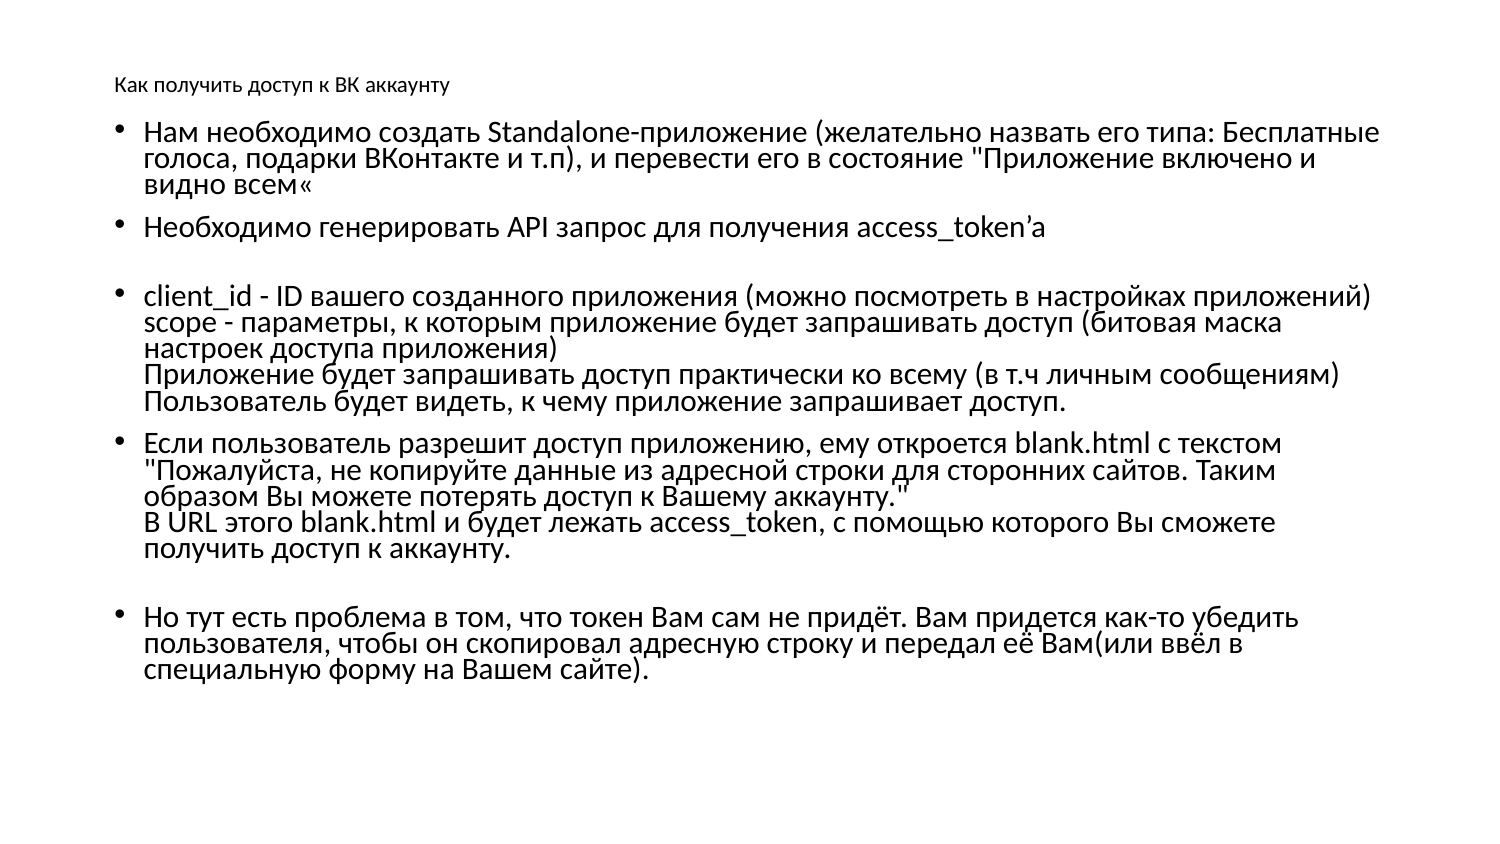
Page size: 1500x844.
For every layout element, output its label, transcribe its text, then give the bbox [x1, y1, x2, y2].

list Нам необходимо создать Standalone-приложение (желательно назвать его типа: Бесплатные голоса, подарки ВКонтакте и т.п), и перевести его в состояние "Приложение включено и видно всем« Необходимо генерировать API запрос для получения access_token’a client_id - ID вашего созданного приложения (можно посмотреть в настройках приложений) scope - параметры, к которым приложение будет запрашивать доступ (битовая маска настроек доступа приложения) Приложение будет запрашивать доступ практически ко всему (в т.ч личным сообщениям) Пользователь будет видеть, к чему приложение запрашивает доступ. Если пользователь разрешит доступ приложению, ему откроется blank.html с текстом "Пожалуйста, не копируйте данные из адресной строки для сторонних сайтов. Таким образом Вы можете потерять доступ к Вашему аккаунту." В URL этого blank.html и будет лежать access_token, с помощью которого Вы сможете получить доступ к аккаунту. Но тут есть проблема в том, что токен Вам сам не придёт. Вам придется как-то убедить пользователя, чтобы он скопировал адресную строку и передал её Вам(или ввёл в специальную форму на Вашем сайте). [103, 115, 1397, 728]
title Как получить доступ к ВК аккаунту [103, 3, 1397, 115]
